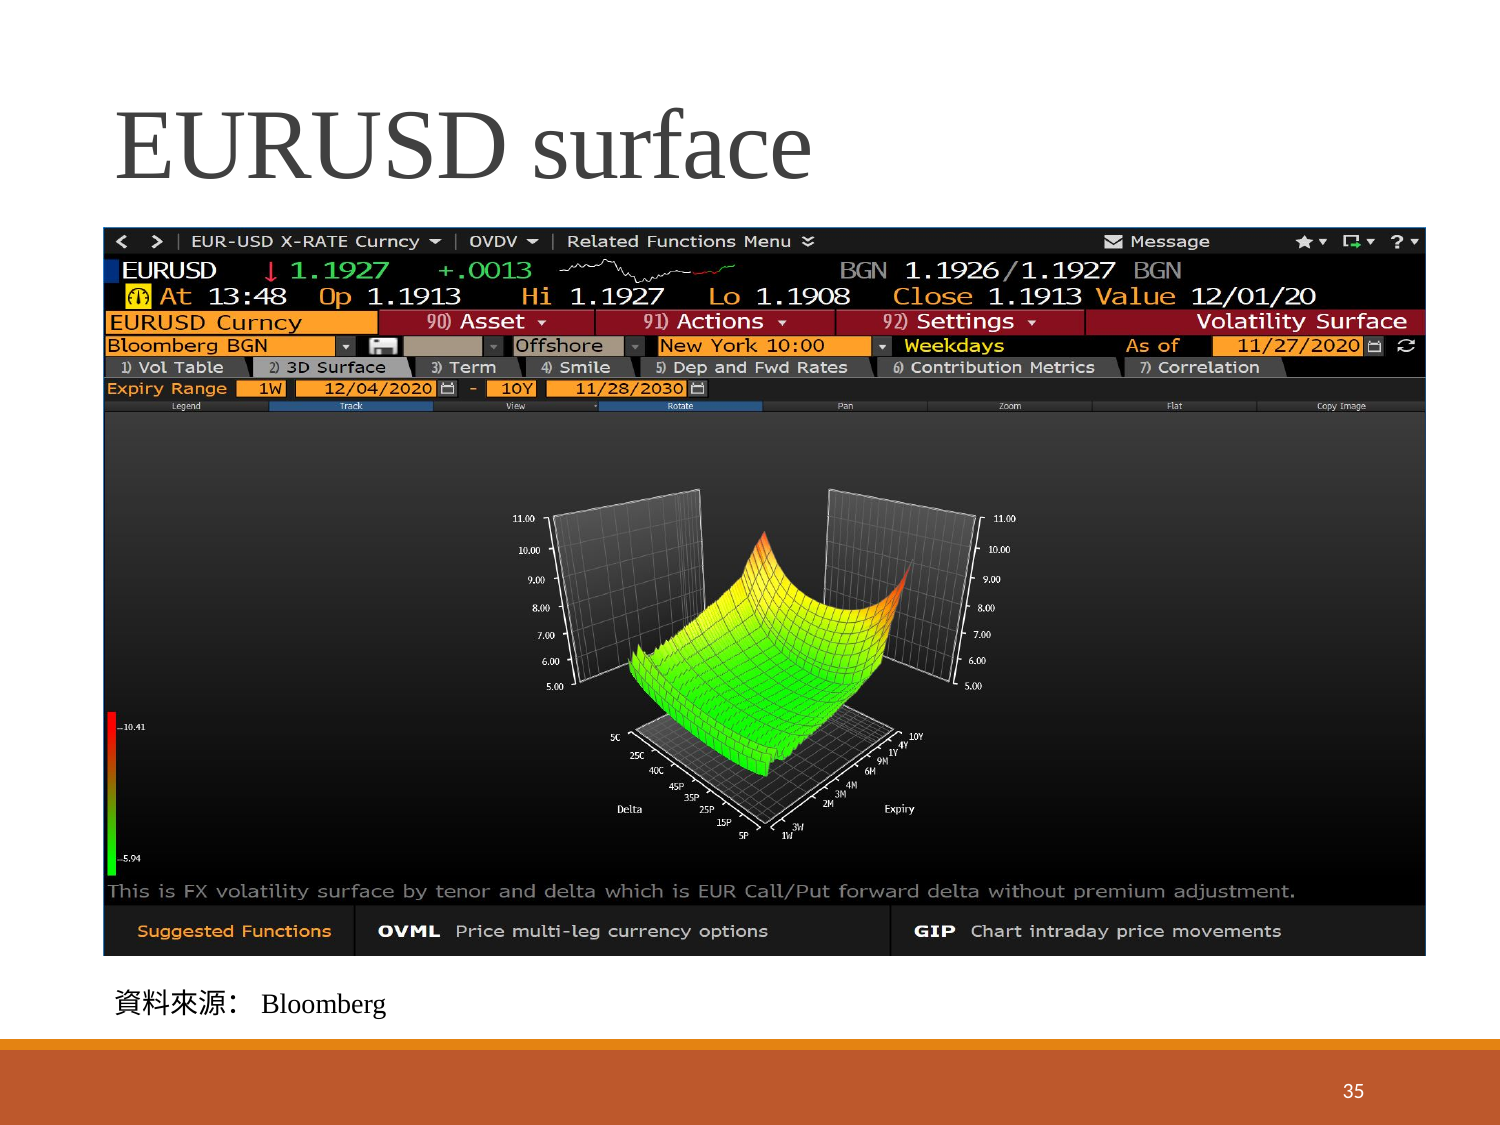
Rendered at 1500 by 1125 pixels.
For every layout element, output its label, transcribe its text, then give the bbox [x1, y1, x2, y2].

slide_number 35 [1218, 1059, 1380, 1120]
picture [102, 227, 1427, 957]
title EURUSD surface [103, 64, 1397, 226]
text_box 資料來源：Bloomberg [103, 974, 473, 1016]
